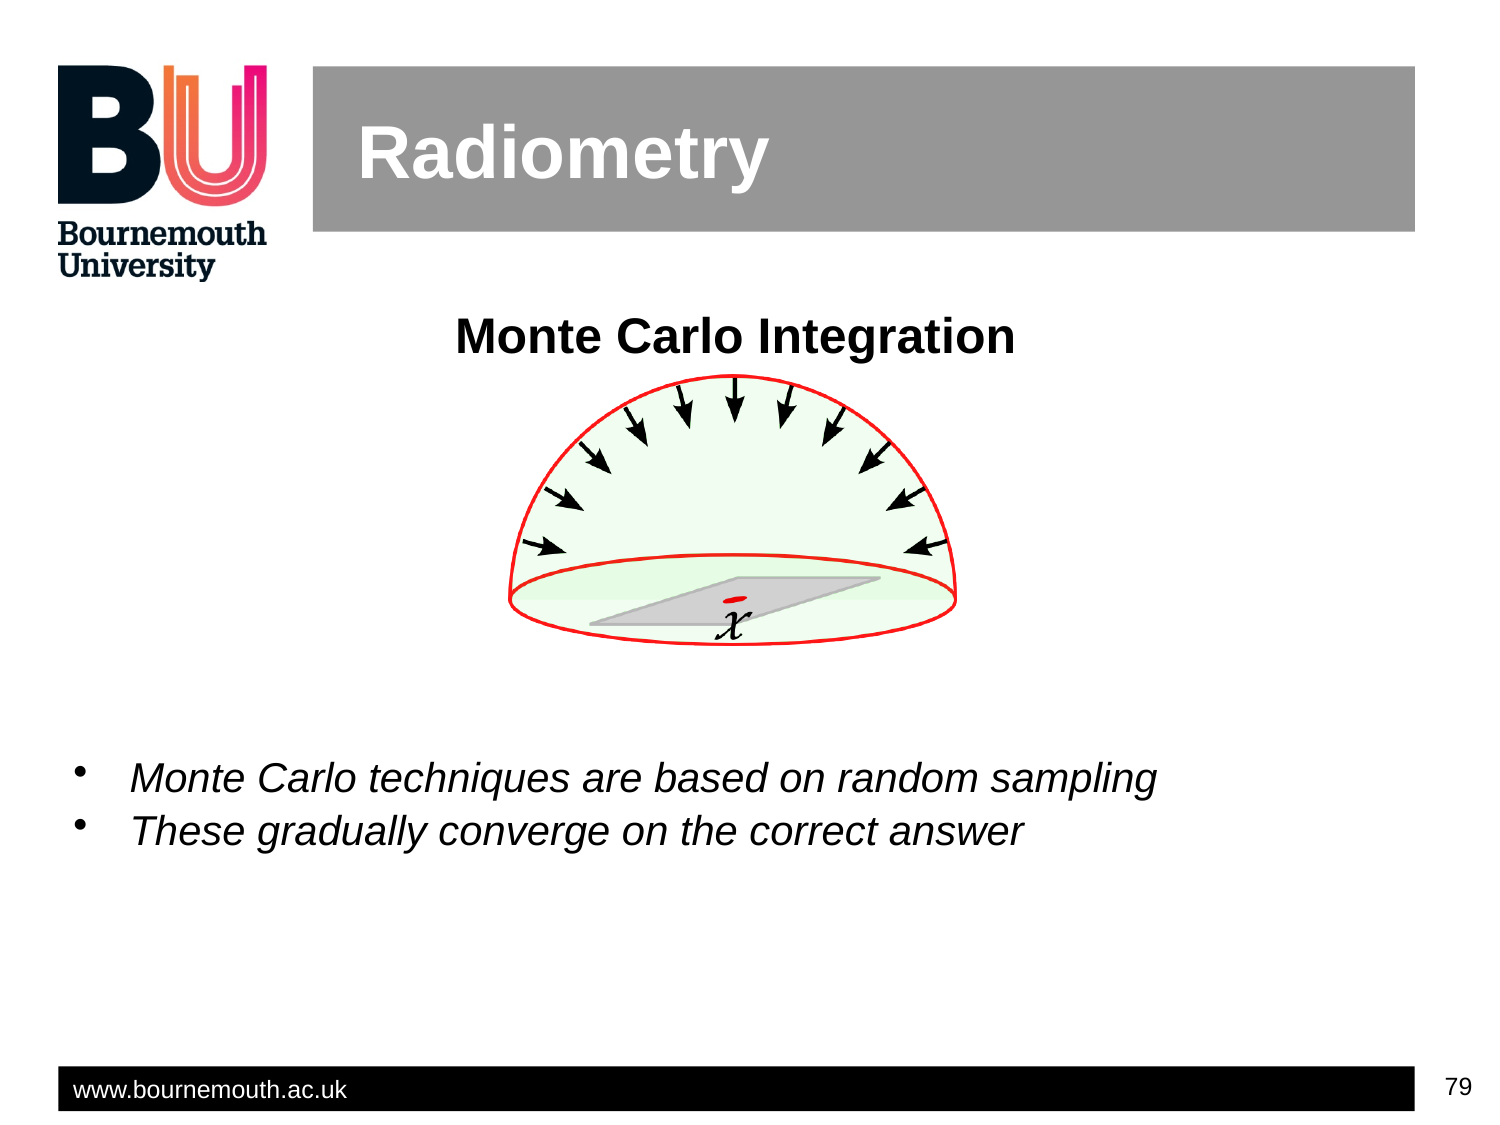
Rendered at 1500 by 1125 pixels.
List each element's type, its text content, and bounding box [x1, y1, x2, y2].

picture [58, 58, 274, 282]
title Radiometry [312, 66, 1416, 232]
picture [507, 374, 957, 647]
